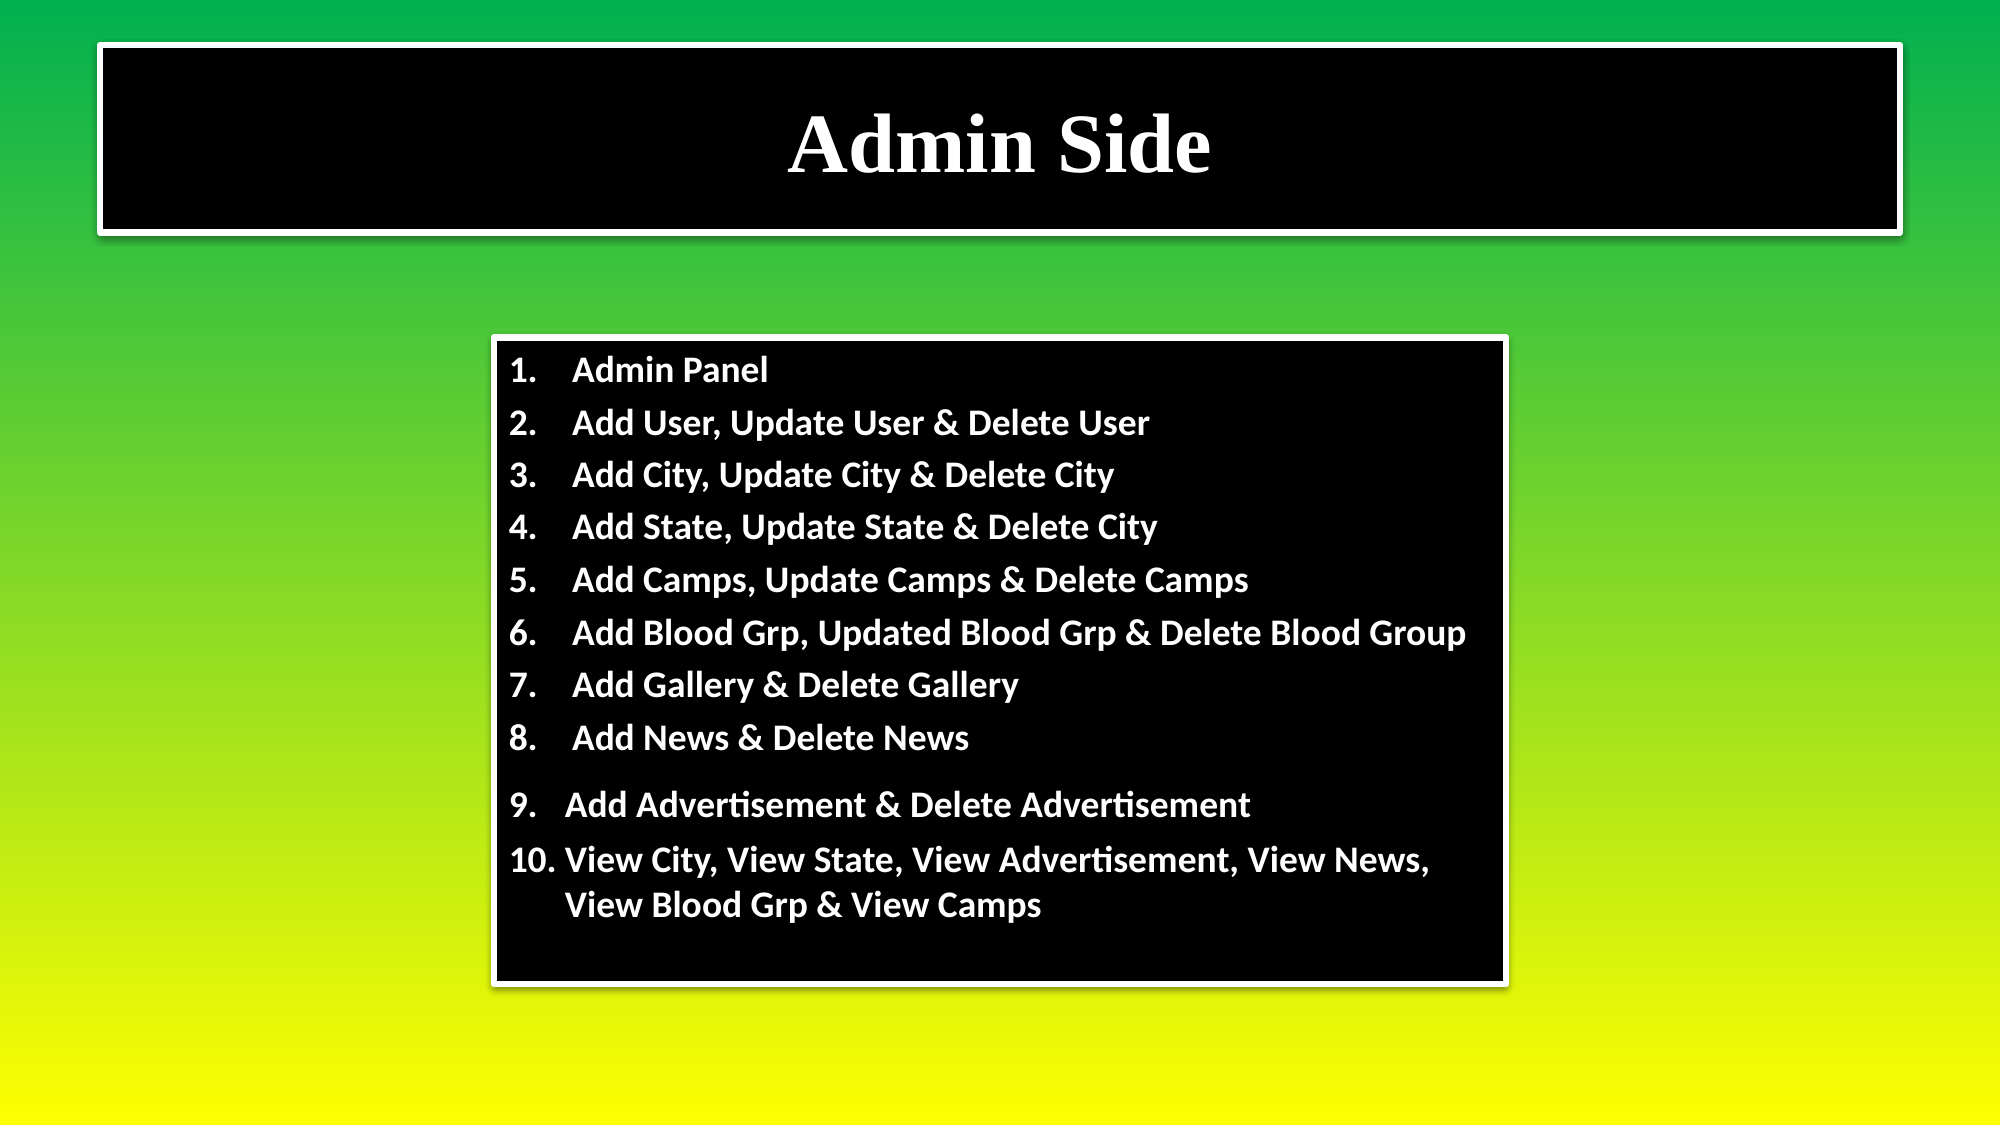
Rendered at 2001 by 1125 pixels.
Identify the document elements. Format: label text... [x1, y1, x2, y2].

title Admin Side [97, 42, 1903, 236]
list Admin Panel Add User, Update User & Delete User Add City, Update City & Delete City Add State, Update State & Delete City Add Camps, Update Camps & Delete Camps Add Blood Grp, Updated Blood Grp & Delete Blood Group Add Gallery & Delete Gallery Add News & Delete News Add Advertisement & Delete Advertisement View City, View State, View Advertisement, View News, View Blood Grp & View Camps [491, 334, 1509, 987]
